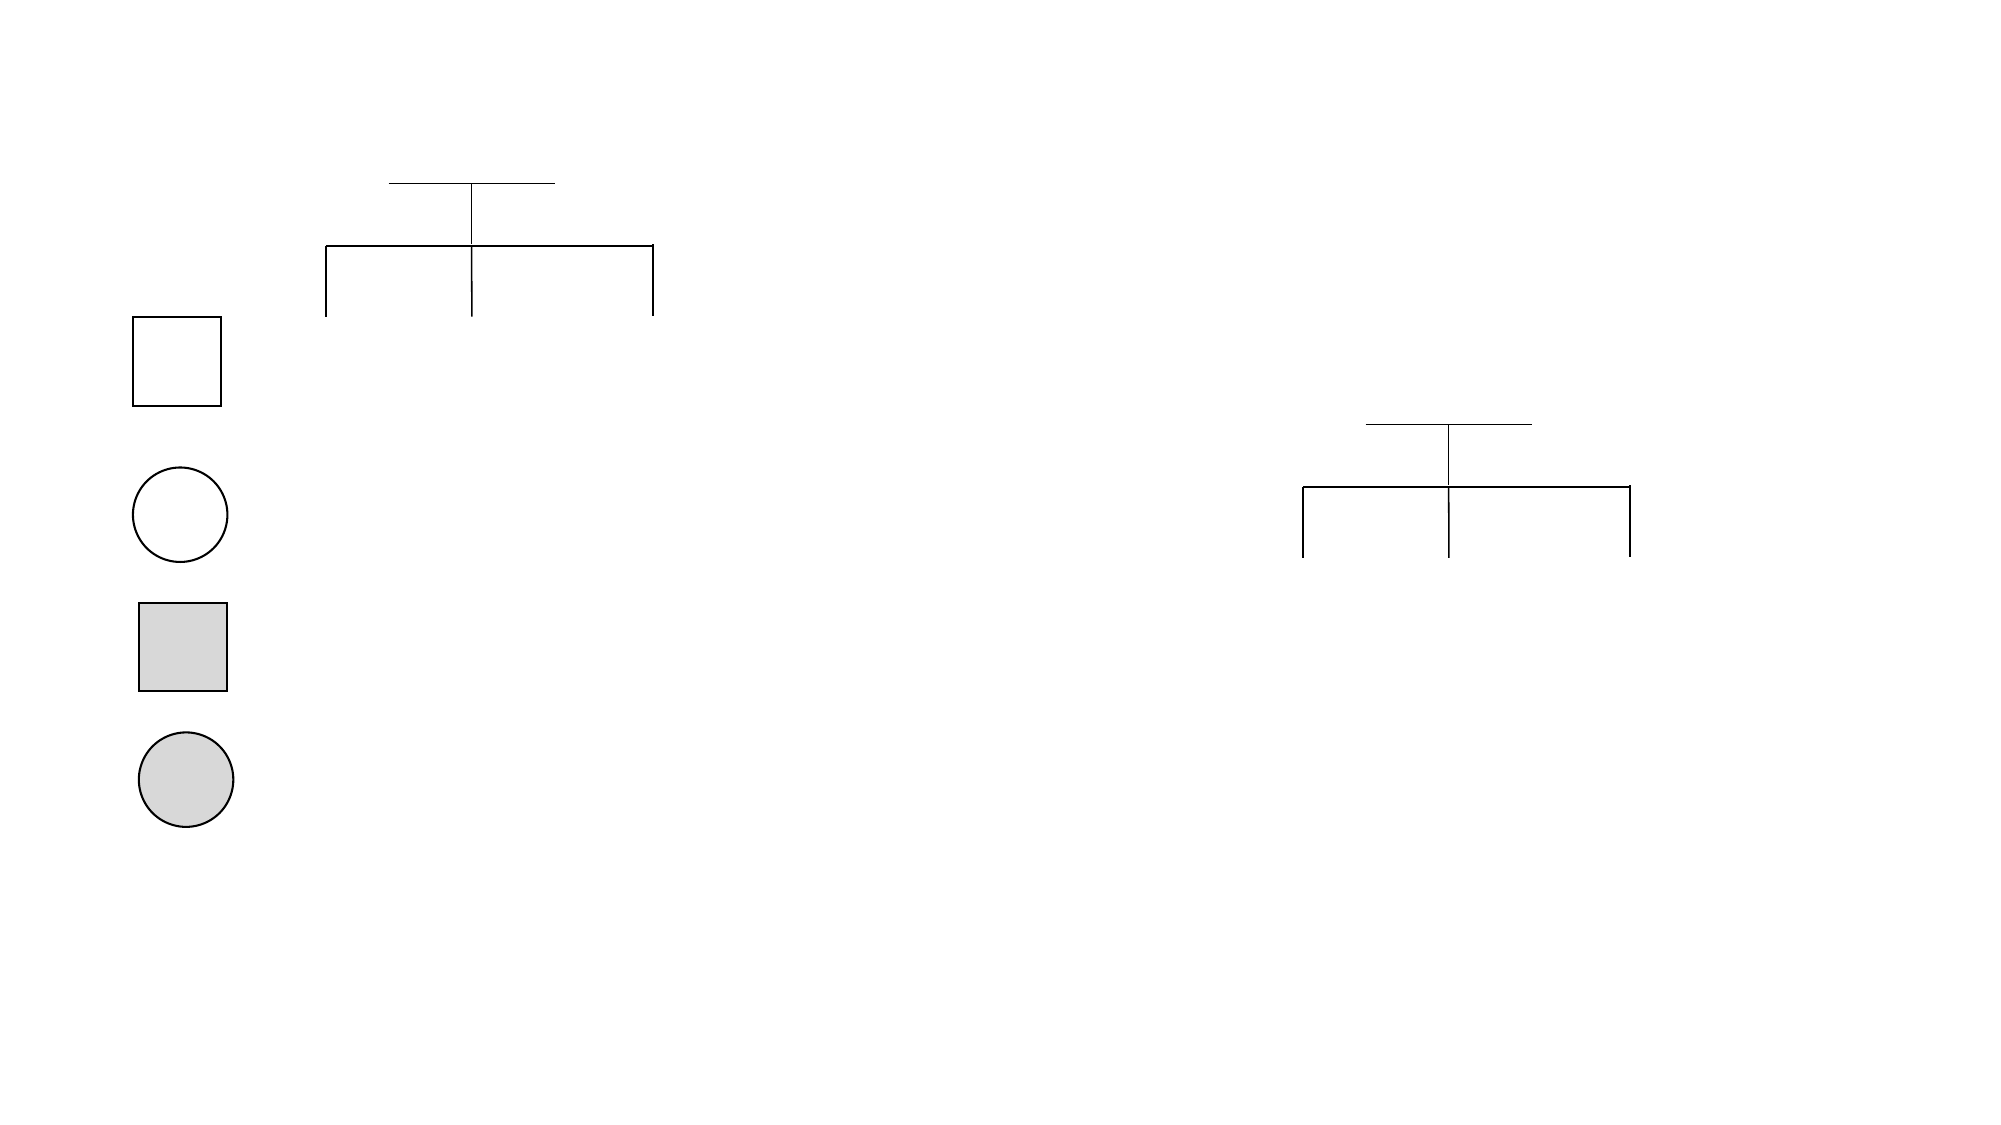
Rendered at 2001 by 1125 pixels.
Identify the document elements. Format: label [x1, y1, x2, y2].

text_box [132, 317, 222, 406]
text_box [138, 732, 234, 827]
text_box [132, 467, 228, 562]
text_box [138, 602, 228, 692]
